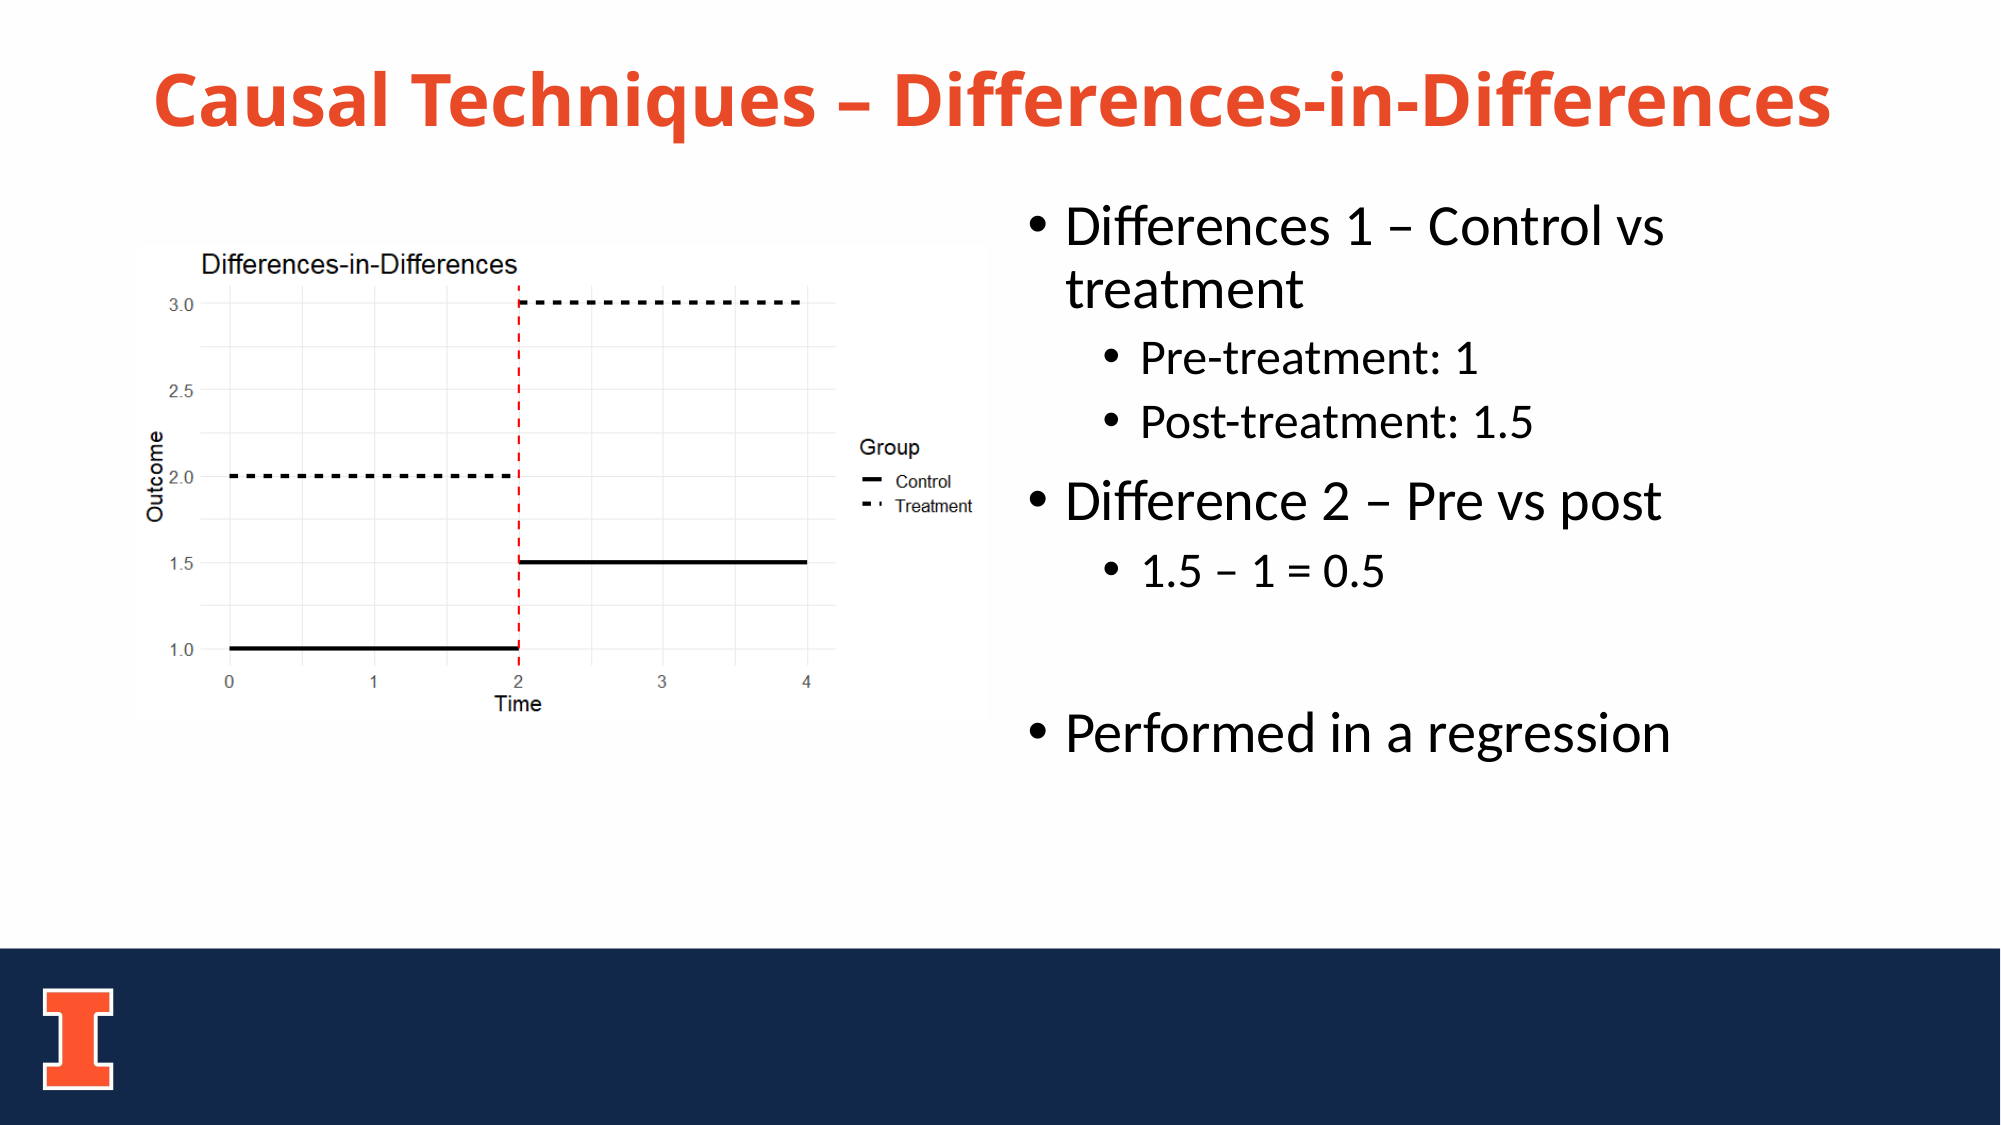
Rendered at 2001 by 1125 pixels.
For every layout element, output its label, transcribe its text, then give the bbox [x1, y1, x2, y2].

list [137, 244, 988, 723]
picture [0, 0, 2001, 1125]
title Causal Techniques – Differences-in-Differences [137, 56, 1863, 155]
list Differences 1 – Control vs treatment Pre-treatment: 1 Post-treatment: 1.5 Difference 2 – Pre vs post 1.5 – 1 = 0.5 Performed in a regression [1012, 187, 1863, 939]
